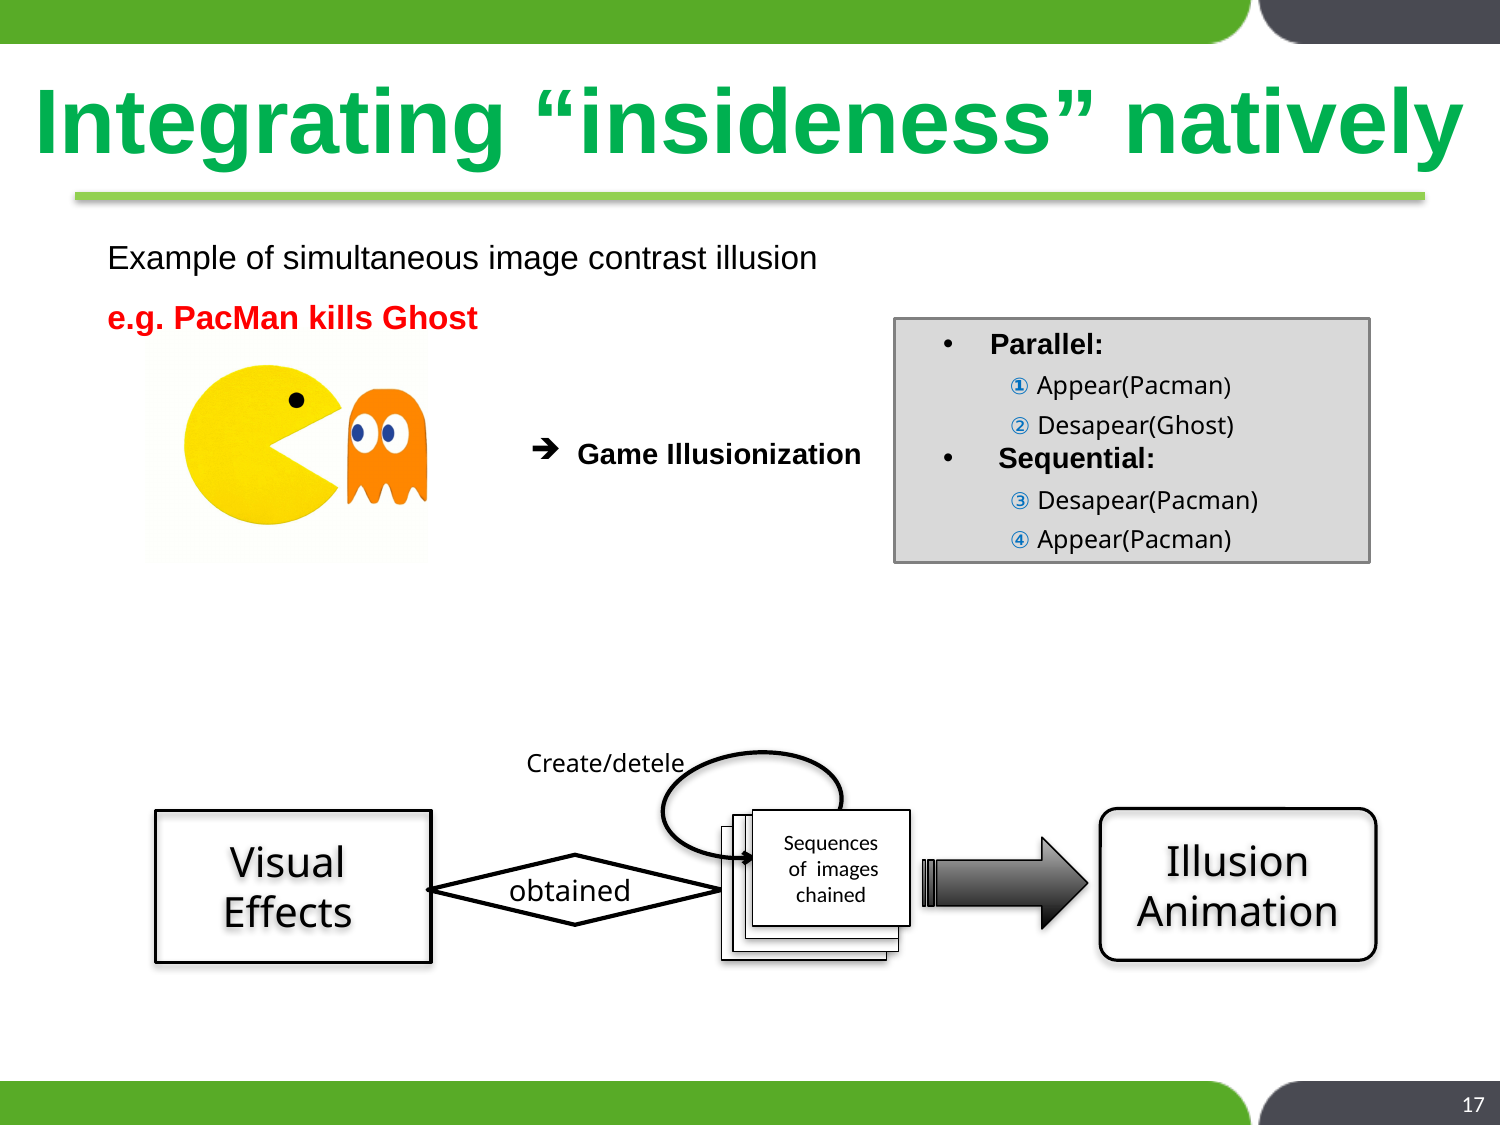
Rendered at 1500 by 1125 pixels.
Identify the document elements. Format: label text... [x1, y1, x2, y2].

text_box Example of simultaneous image contrast illusion e.g. PacMan kills Ghost [17, 208, 928, 344]
text_box [745, 873, 899, 939]
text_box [867, 318, 1370, 563]
title Integrating “insideness” natively [7, 54, 1495, 185]
text_box Sequences of images chained [752, 809, 911, 927]
text_box [922, 859, 926, 907]
text_box [660, 771, 844, 866]
slide_number 17 [1267, 1081, 1500, 1125]
text_box [927, 836, 1089, 930]
text_box Illusion Animation [1099, 807, 1377, 962]
picture [144, 326, 428, 563]
text_box Game Illusionization [432, 410, 862, 478]
text_box [732, 868, 899, 952]
text_box Visual Eﬀects [154, 810, 432, 963]
text_box obtained [436, 852, 716, 927]
text_box Create/detele [511, 739, 831, 785]
text_box [721, 867, 887, 961]
